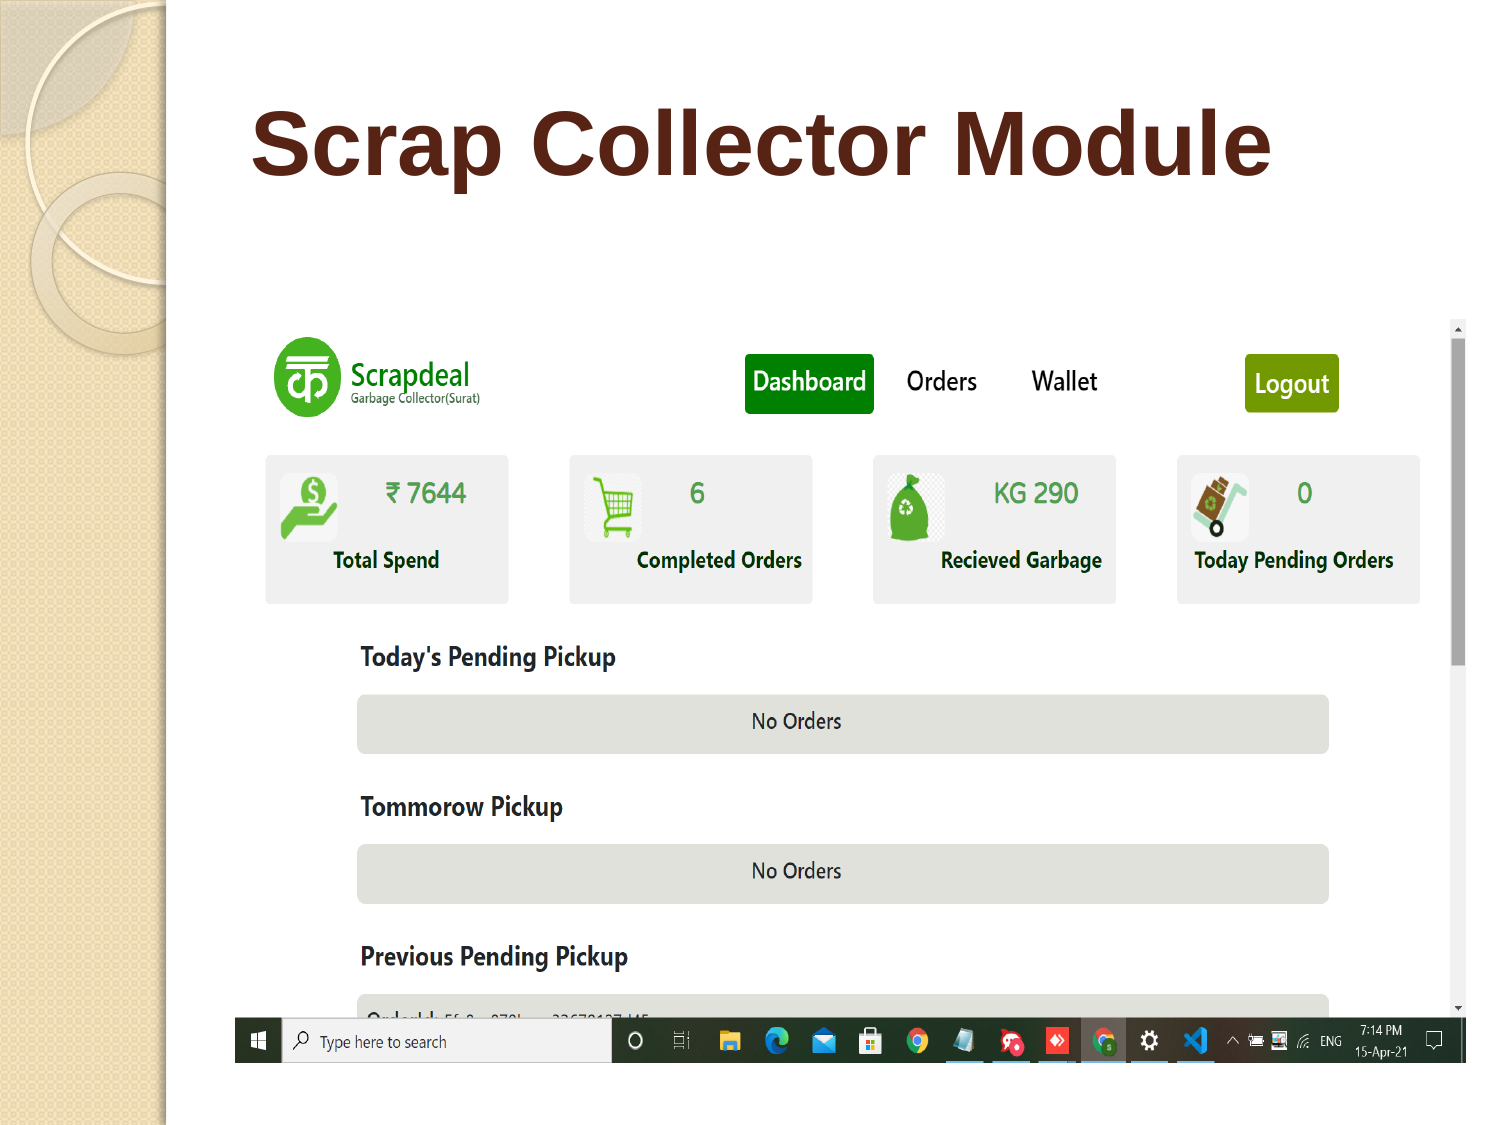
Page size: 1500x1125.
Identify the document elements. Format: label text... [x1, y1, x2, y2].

title Scrap Collector Module [235, 45, 1466, 233]
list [235, 318, 1466, 1063]
